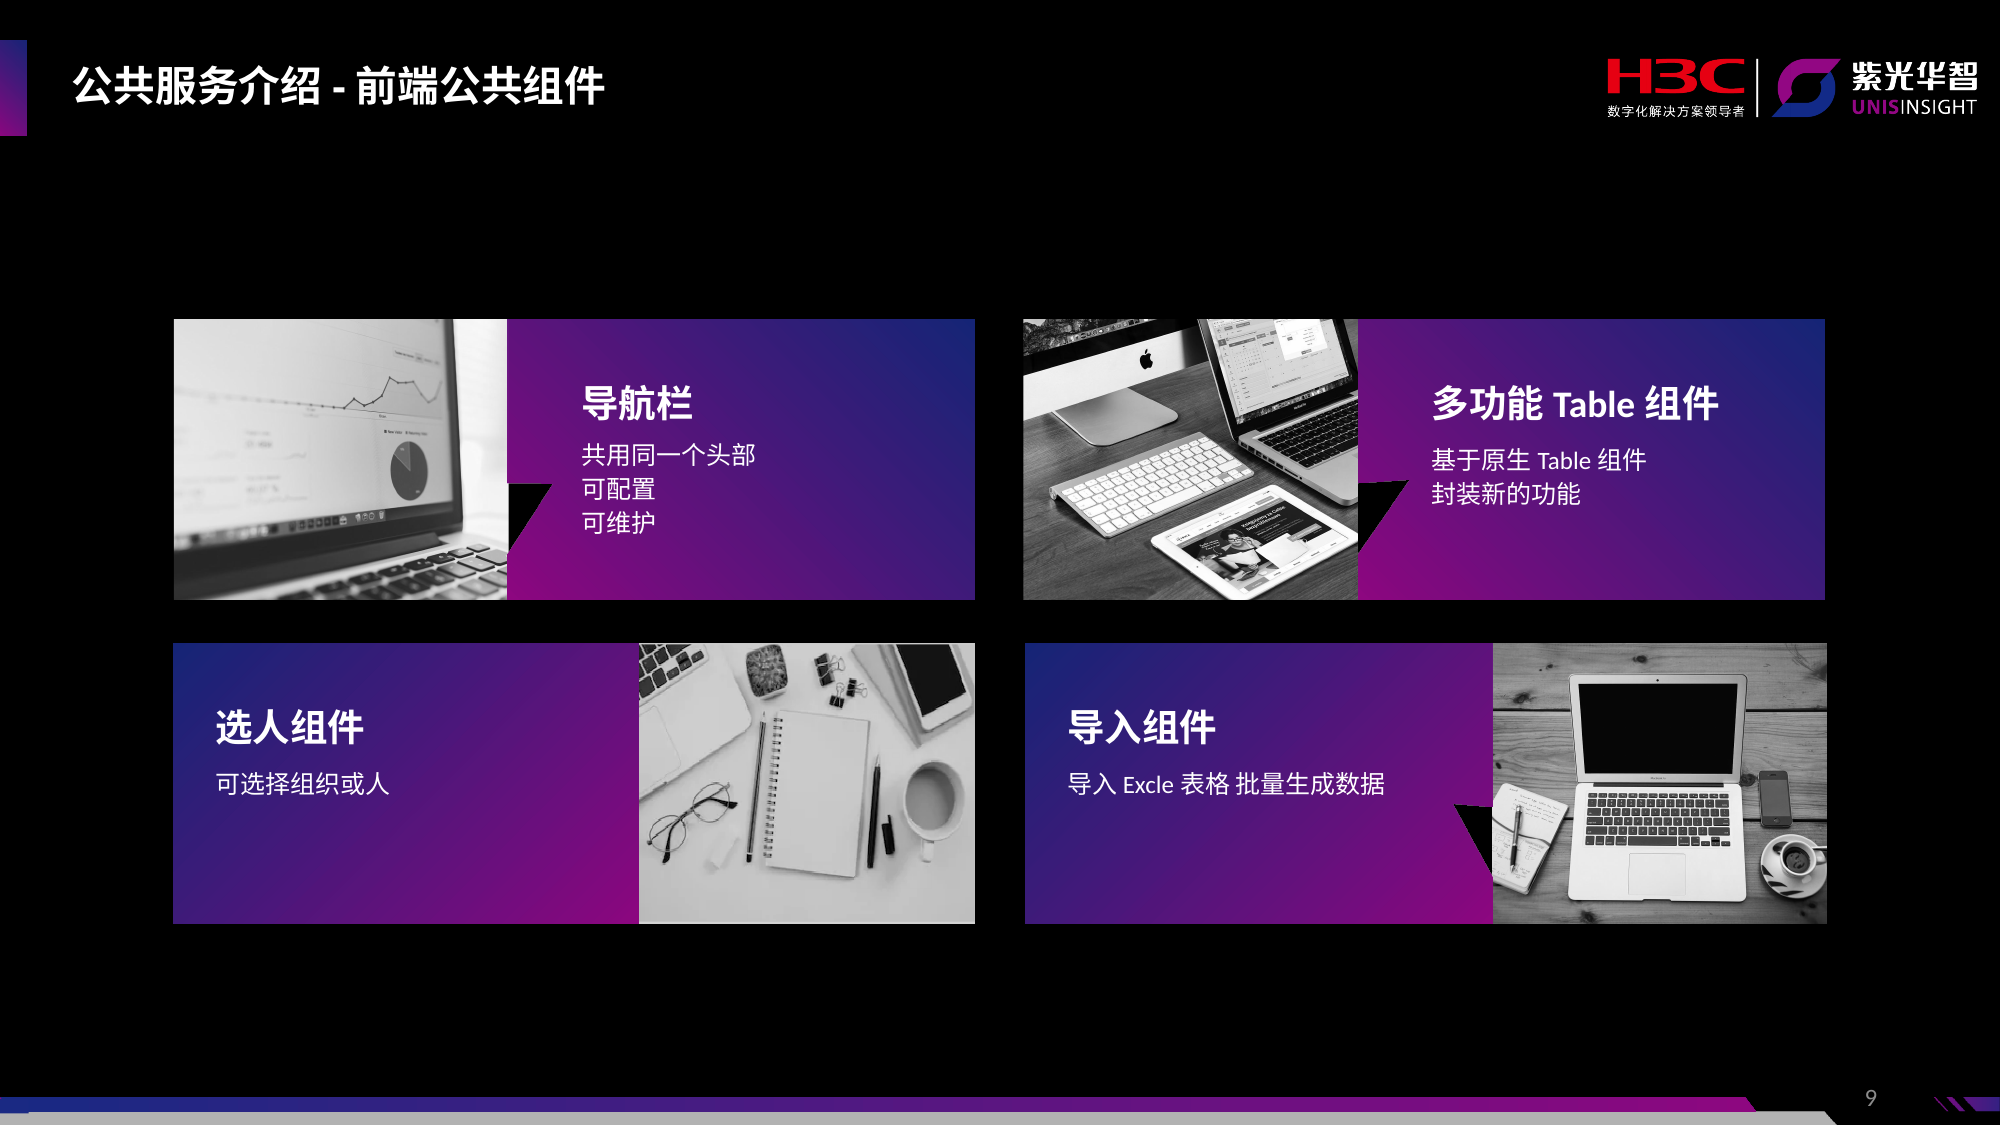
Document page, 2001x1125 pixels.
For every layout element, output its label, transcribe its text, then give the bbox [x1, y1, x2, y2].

picture [1722, 52, 1982, 123]
picture [0, 1097, 2000, 1125]
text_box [173, 319, 975, 600]
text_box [173, 643, 639, 924]
picture [639, 643, 975, 924]
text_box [1023, 319, 1825, 600]
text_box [1025, 643, 1827, 924]
title 公共服务介绍-前端公共组件 [57, 40, 1722, 136]
